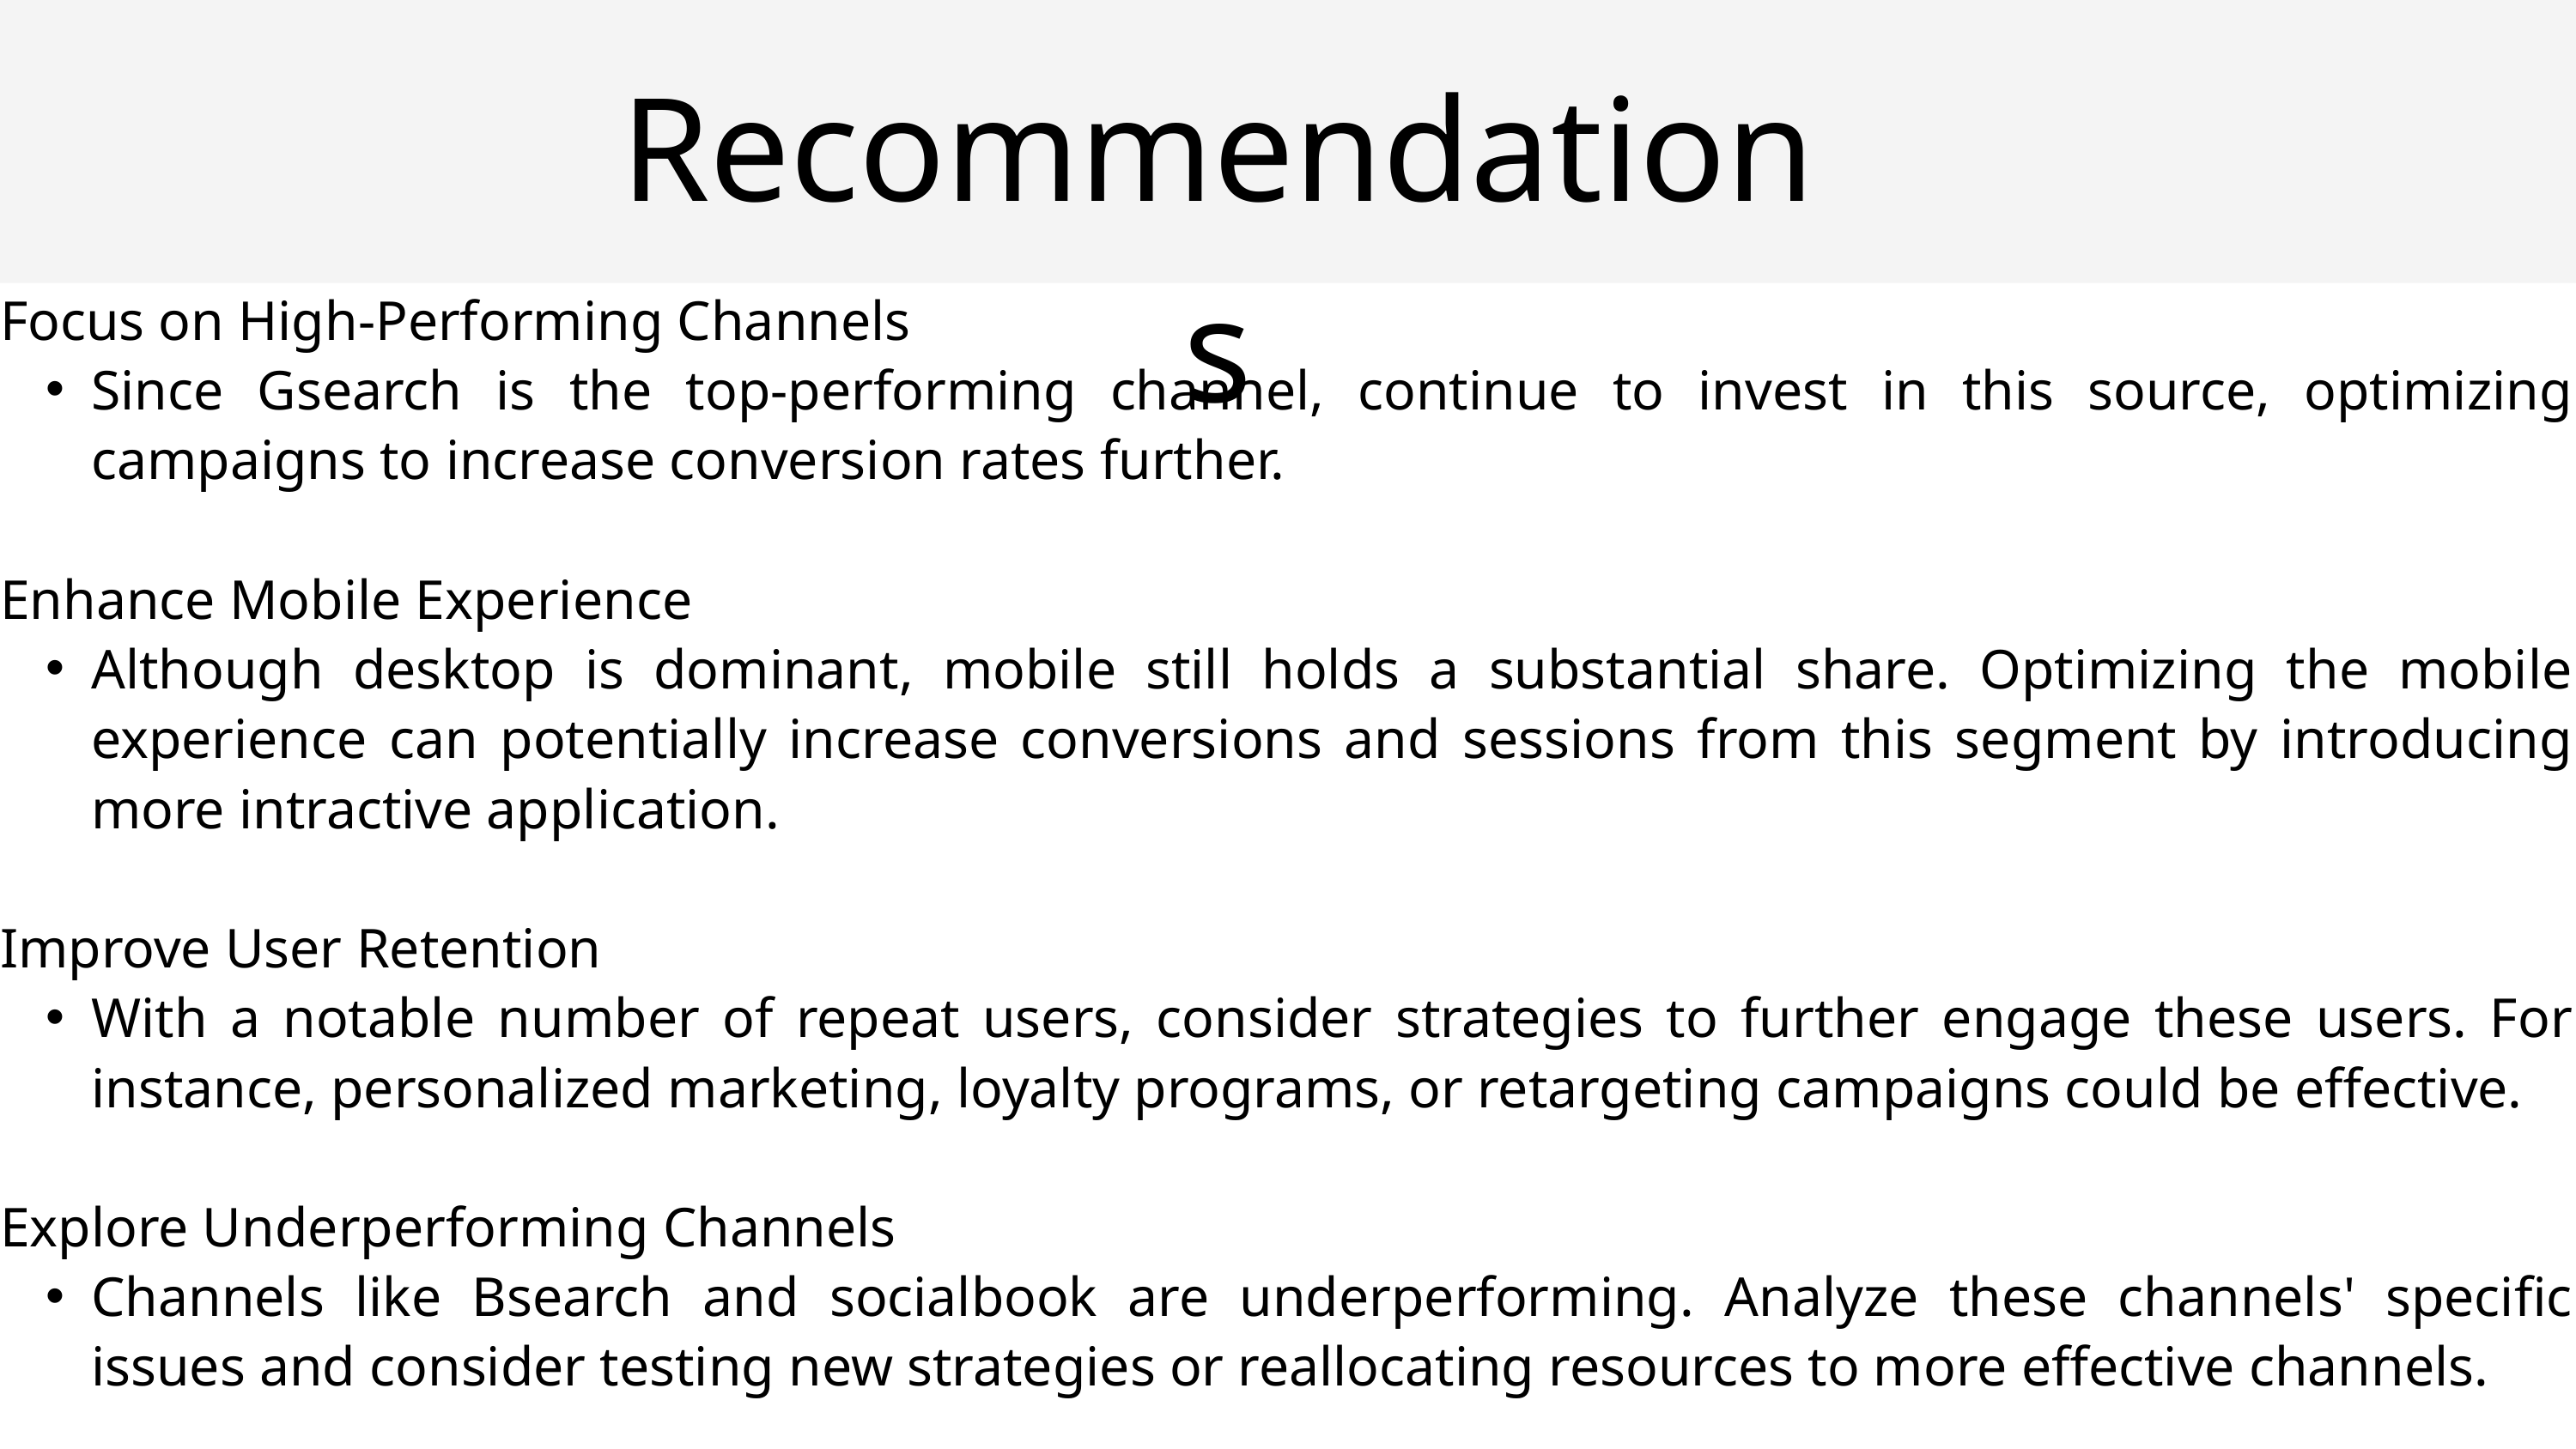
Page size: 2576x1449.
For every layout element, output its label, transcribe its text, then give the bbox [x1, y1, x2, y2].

text_box Recommendations [590, 29, 1846, 431]
text_box Focus on High-Performing Channels Since Gsearch is the top-performing channel, continue to invest in this source, optimizing campaigns to increase conversion rates further. Enhance Mobile Experience Although desktop is dominant, mobile still holds a substantial share. Optimizing the mobile experience can potentially increase conversions and sessions from this segment by introducing more intractive application. Improve User Retention With a notable number of repeat users, consider strategies to further engage these users. For instance, personalized marketing, loyalty programs, or retargeting campaigns could be effective. Explore Underperforming Channels Channels like Bsearch and socialbook are underperforming. Analyze these channels' specific issues and consider testing new strategies or reallocating resources to more effective channels. [0, 283, 2576, 1397]
text_box [0, 0, 2576, 283]
